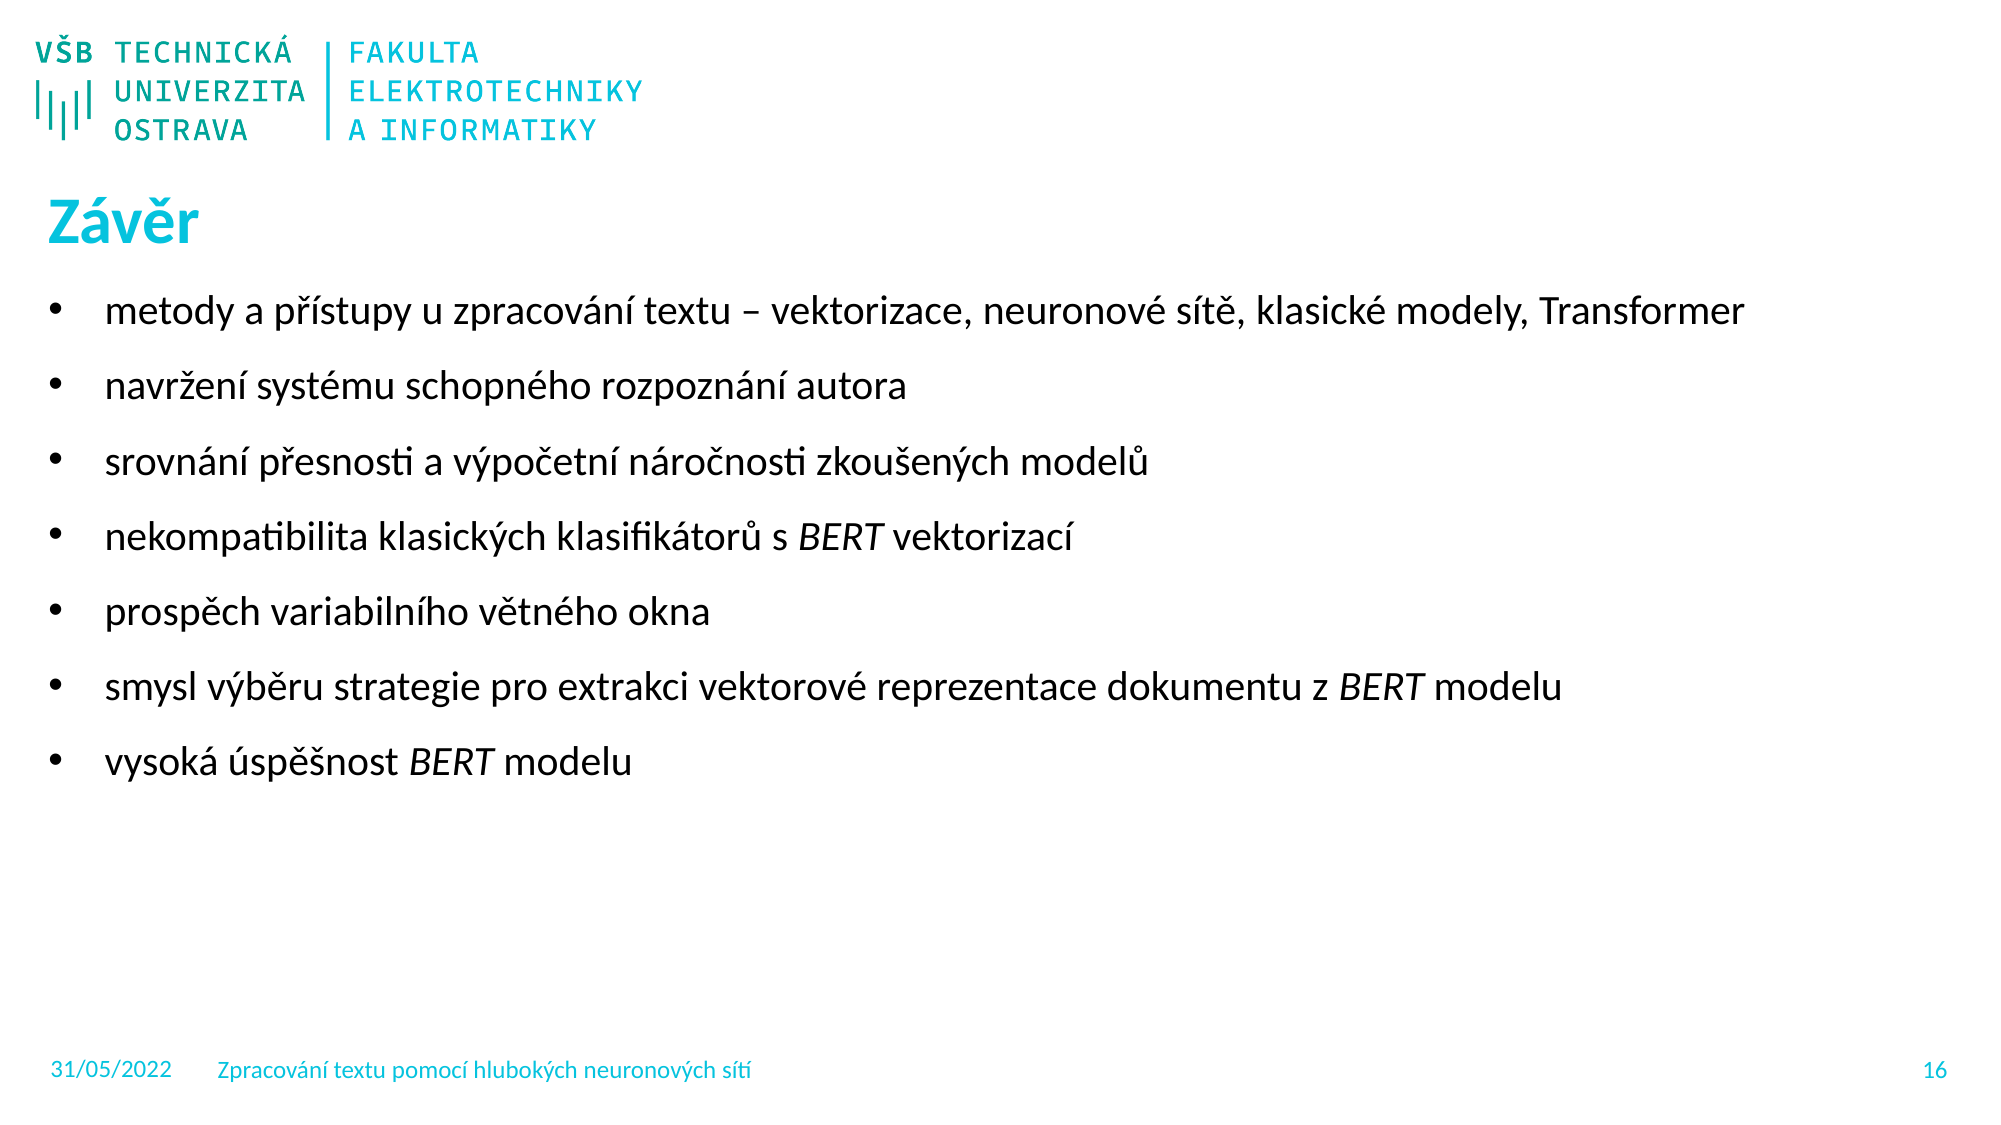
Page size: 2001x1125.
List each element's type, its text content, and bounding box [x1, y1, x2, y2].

picture [35, 34, 642, 141]
list Závěr metody a přístupy u zpracování textu – vektorizace, neuronové sítě, klasické modely, Transformer navržení systému schopného rozpoznání autora srovnání přesnosti a výpočetní náročnosti zkoušených modelů nekompatibilita klasických klasifikátorů s BERT vektorizací prospěch variabilního větného okna smysl výběru strategie pro extrakci vektorové reprezentace dokumentu z BERT modelu vysoká úspěšnost BERT modelu [33, 178, 1969, 1018]
footer Zpracování textu pomocí hlubokých neuronových sítí [202, 1042, 1833, 1094]
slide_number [35, 1042, 191, 1093]
slide_number 15 [1862, 1042, 1963, 1094]
